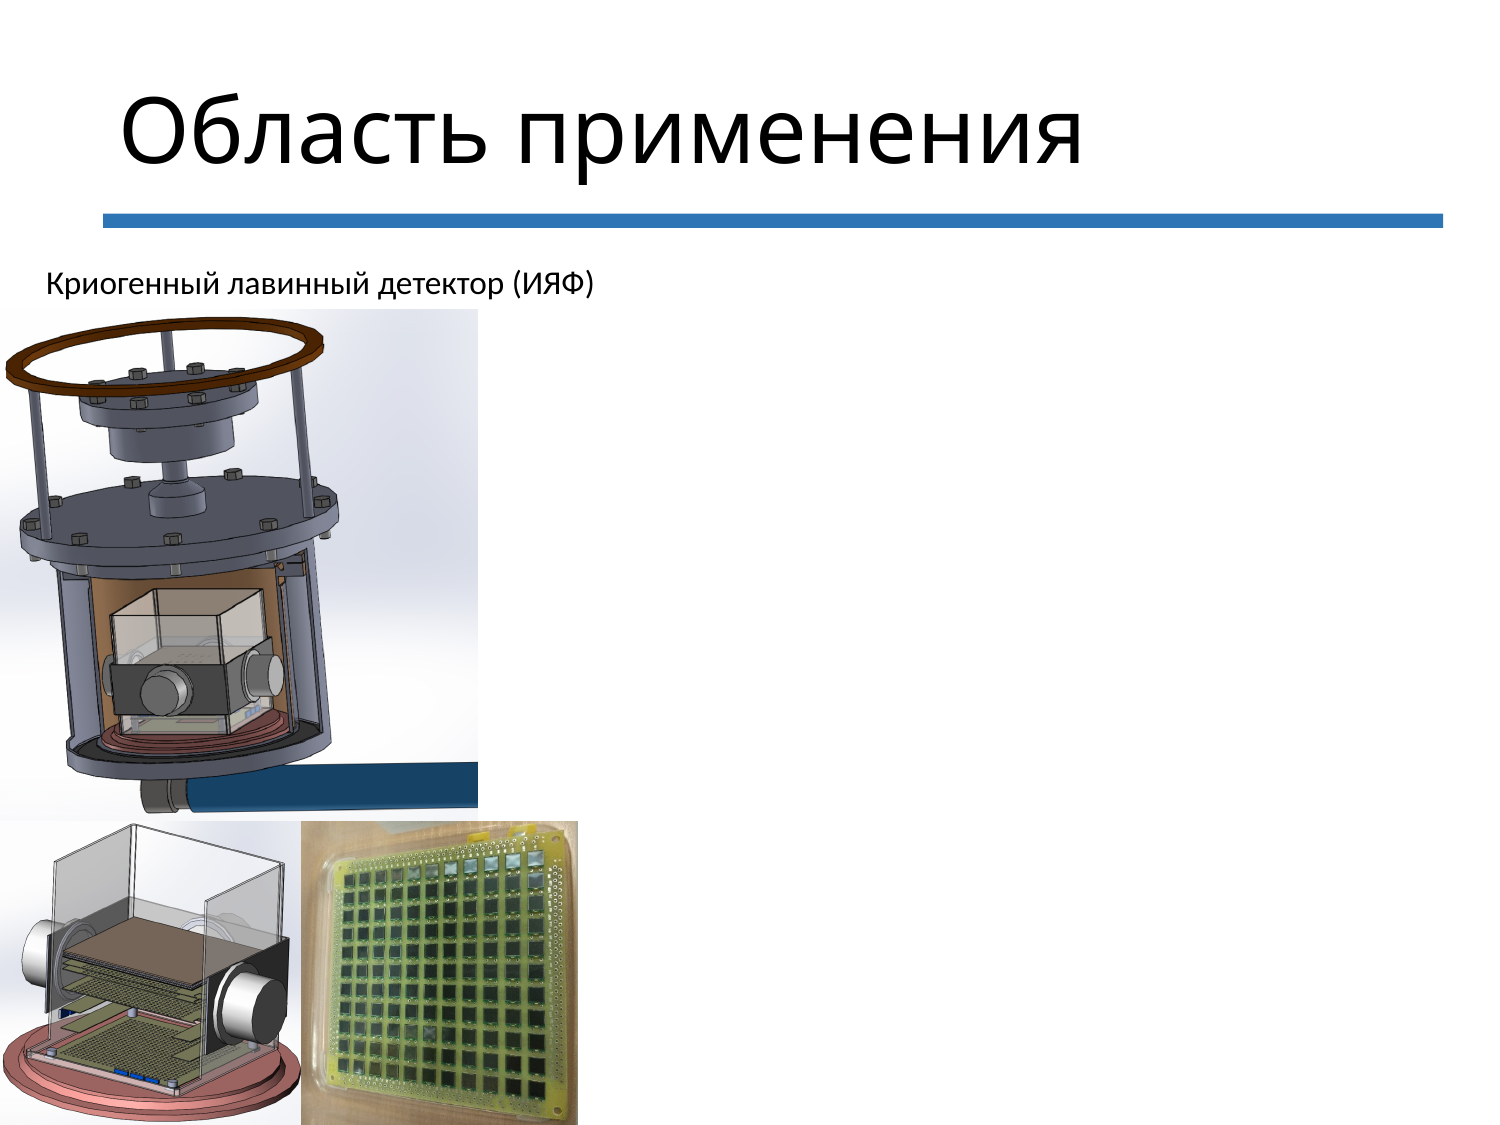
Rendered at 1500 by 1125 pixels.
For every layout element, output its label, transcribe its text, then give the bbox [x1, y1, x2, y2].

title Область применения [103, 59, 1397, 208]
picture [0, 309, 578, 1125]
text_box Криогенный лавинный детектор (ИЯФ) [31, 253, 625, 309]
